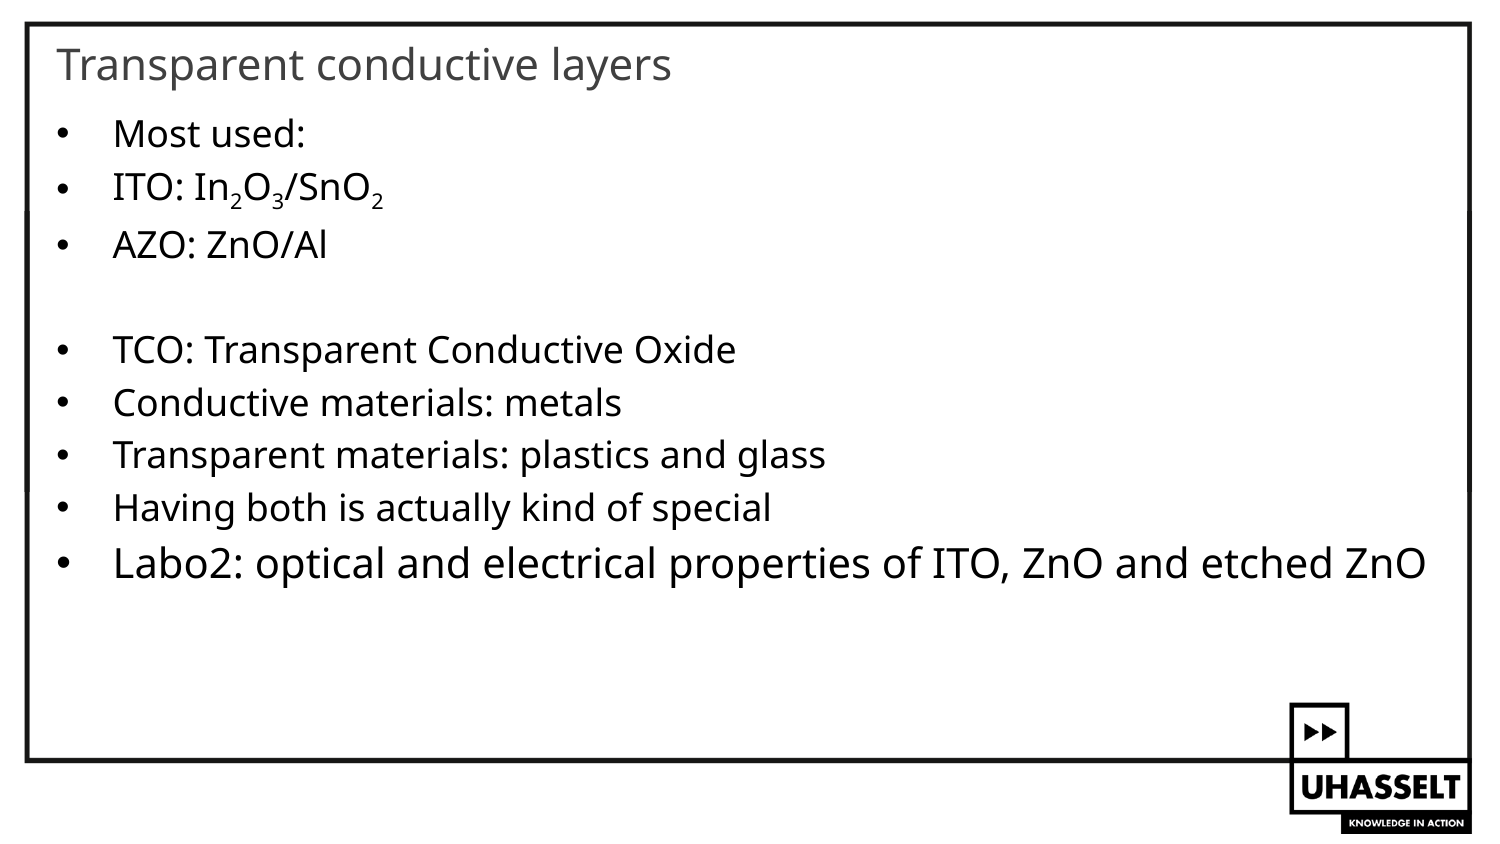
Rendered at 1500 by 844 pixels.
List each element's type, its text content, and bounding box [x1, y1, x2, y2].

picture [20, 20, 1476, 834]
list Most used: ITO: In2O3/SnO2 AZO: ZnO/Al TCO: Transparent Conductive Oxide Conductive materials: metals Transparent materials: plastics and glass Having both is actually kind of special Labo2: optical and electrical properties of ITO, ZnO and etched ZnO [41, 102, 1459, 750]
title Transparent conductive layers [41, 28, 1459, 97]
